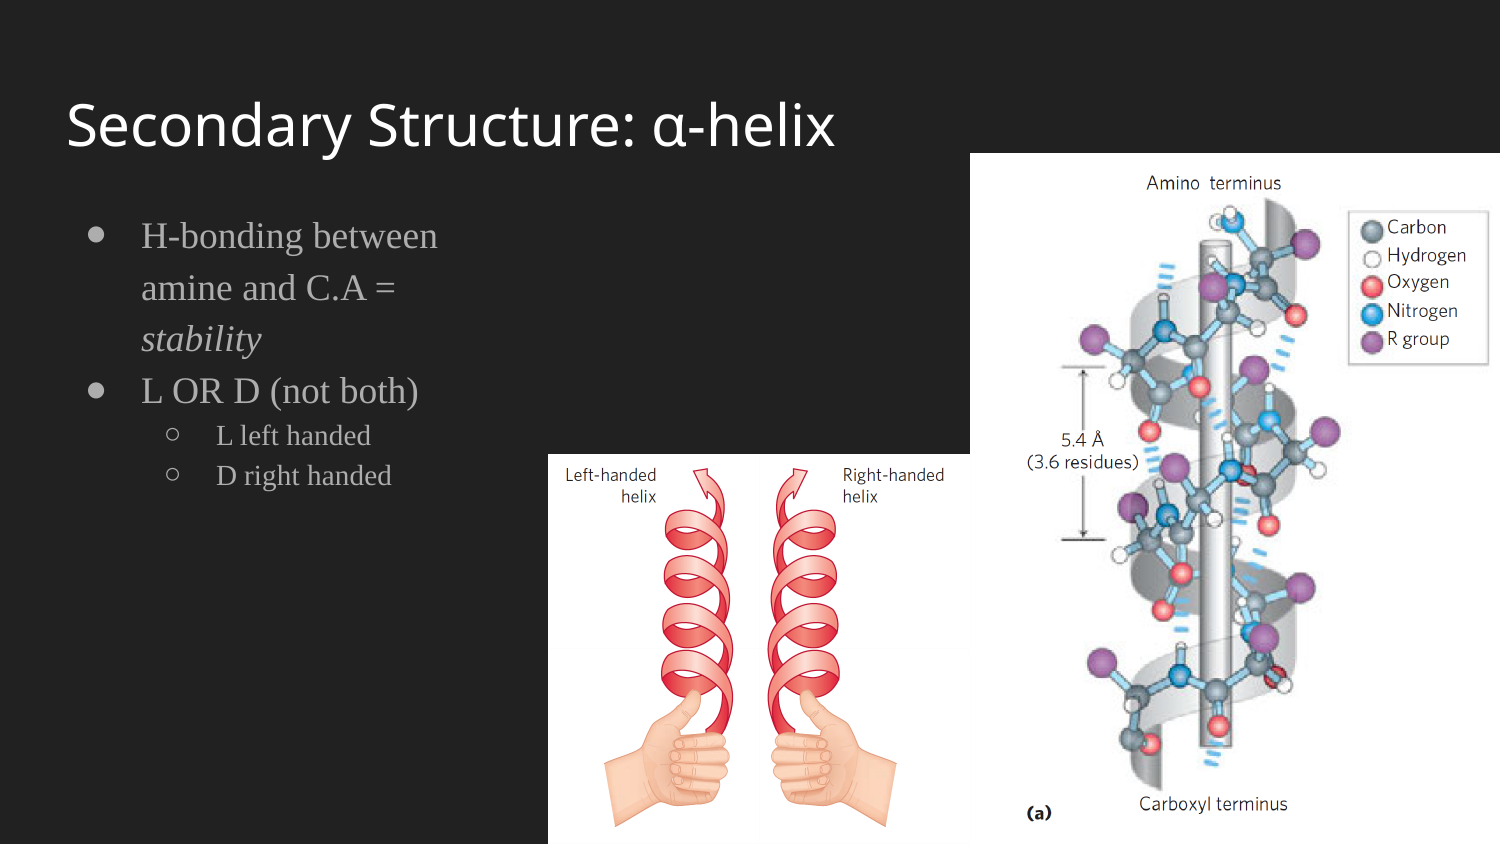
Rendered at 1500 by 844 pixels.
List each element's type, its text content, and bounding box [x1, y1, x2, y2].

list H-bonding between amine and C.A = stability L OR D (not both) L left handed D right handed [51, 189, 511, 750]
title Secondary Structure: α-helix [51, 72, 1449, 167]
picture [548, 152, 1500, 844]
